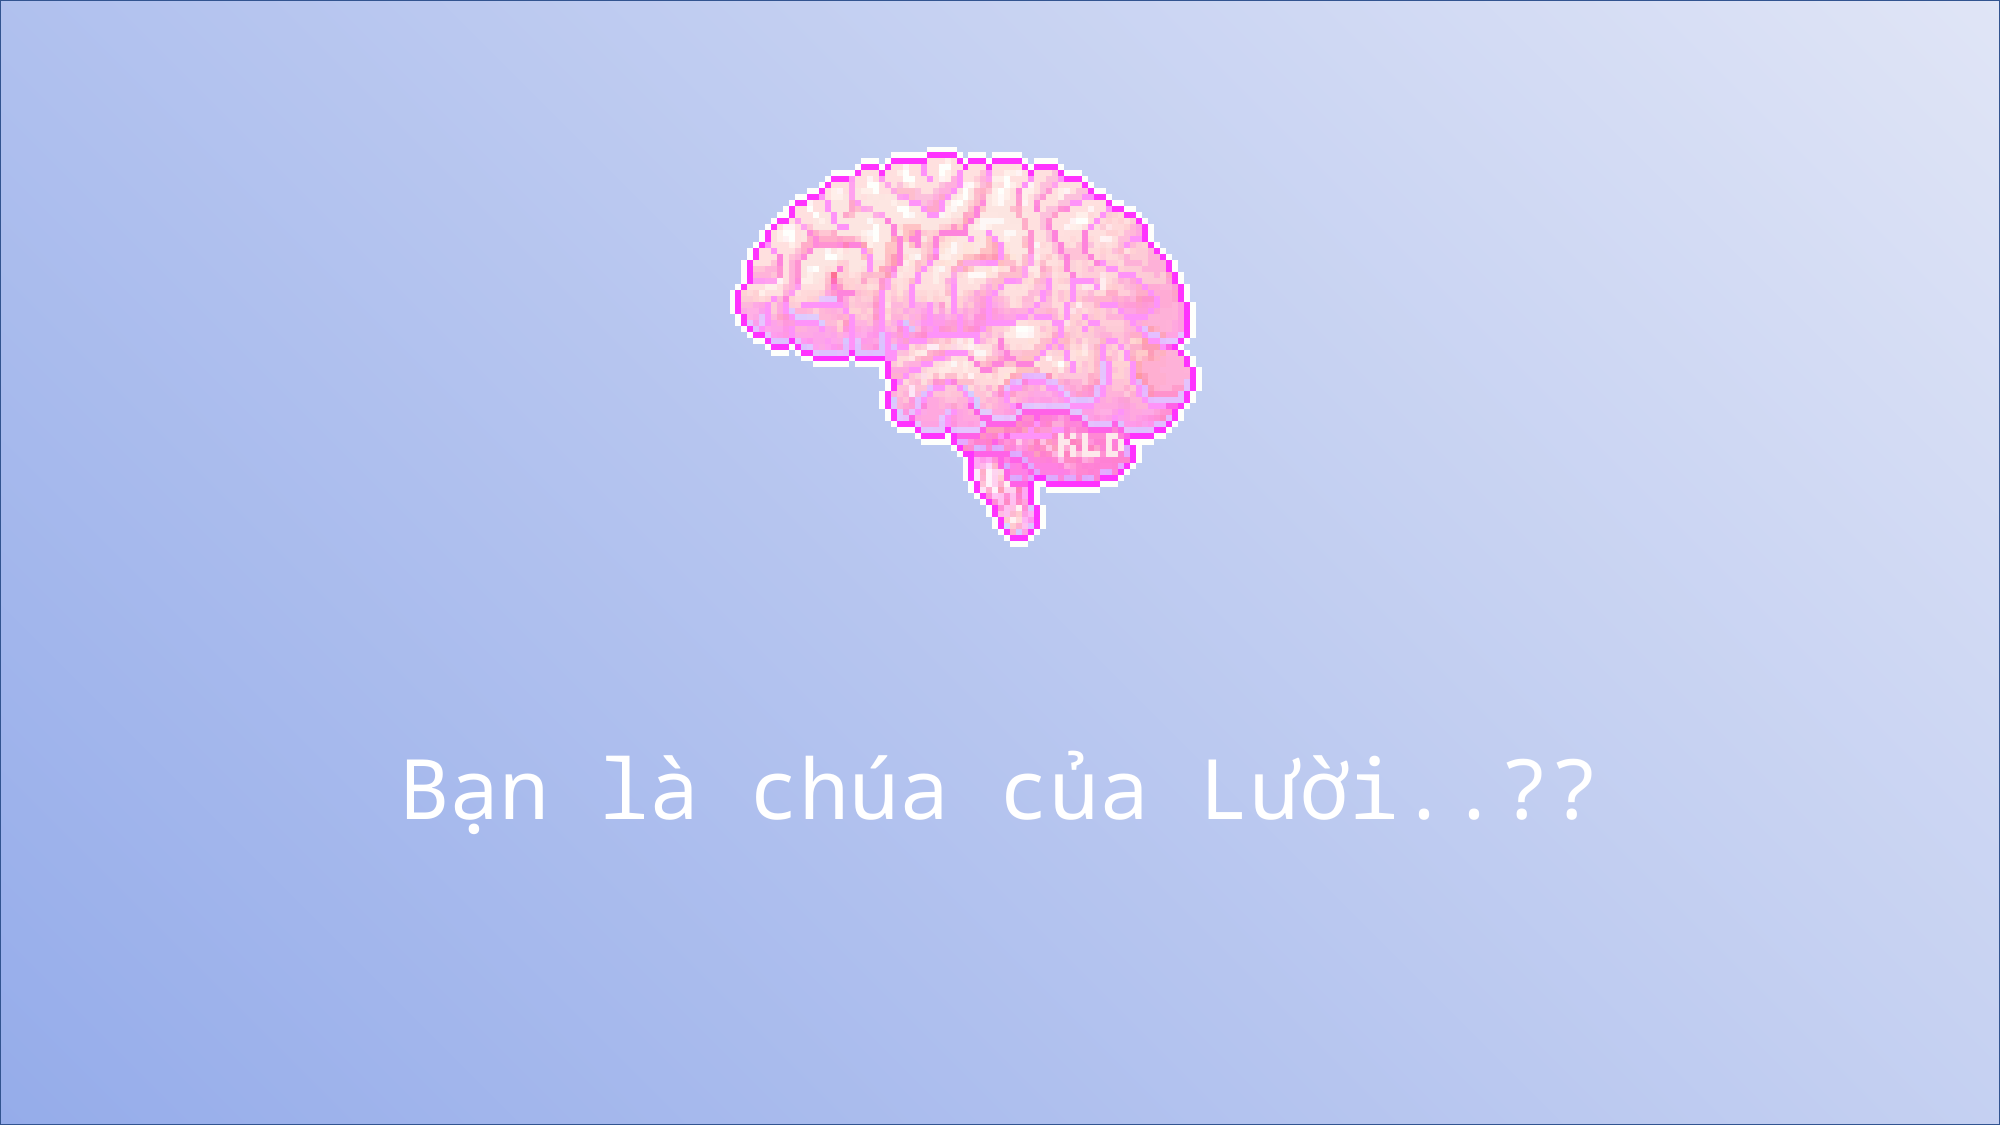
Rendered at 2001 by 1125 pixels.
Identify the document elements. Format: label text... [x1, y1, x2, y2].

title Bạn là chúa của Lười..?? [45, 641, 1955, 845]
picture [730, 147, 1202, 565]
text_box [0, 0, 2000, 1125]
